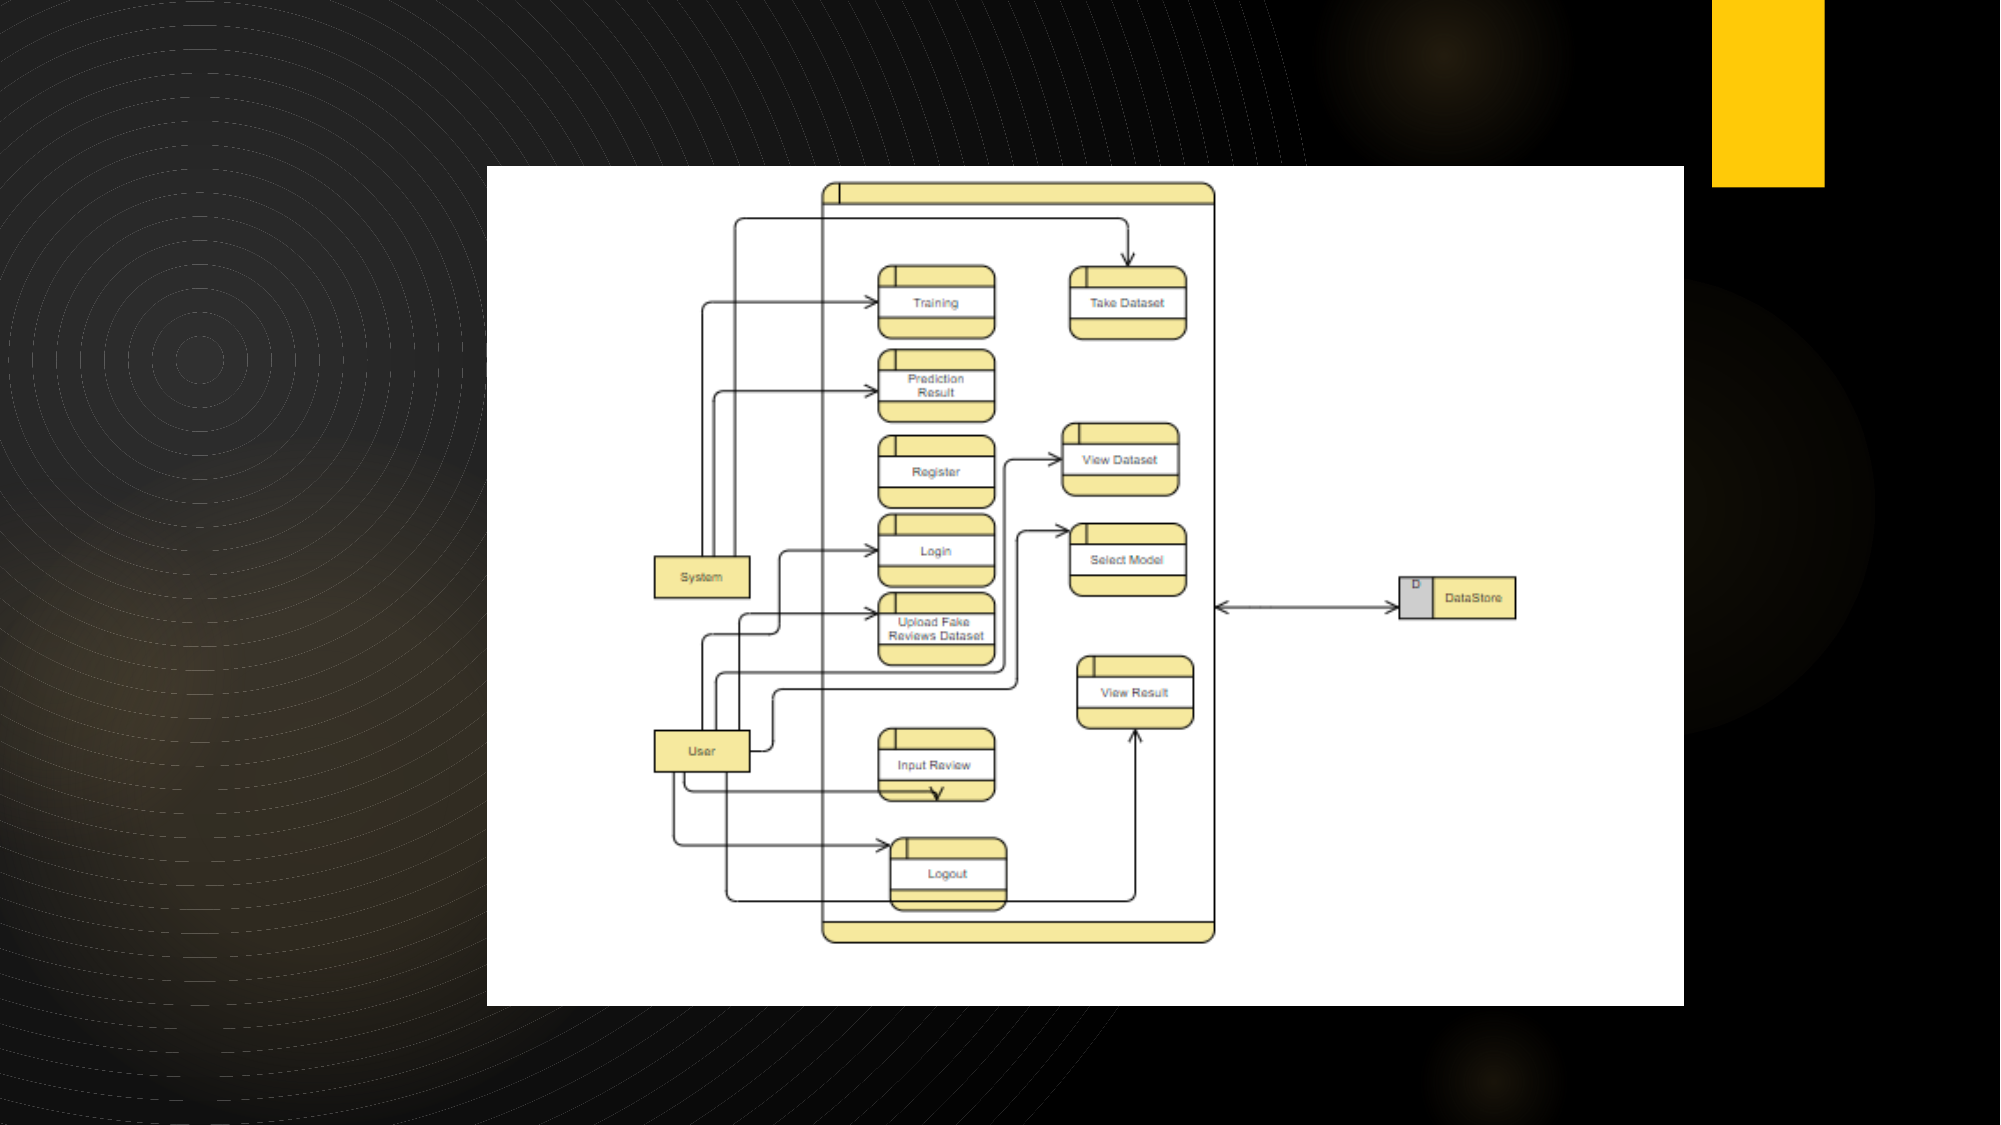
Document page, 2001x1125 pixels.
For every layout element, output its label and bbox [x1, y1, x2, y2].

picture [0, 0, 1684, 1125]
